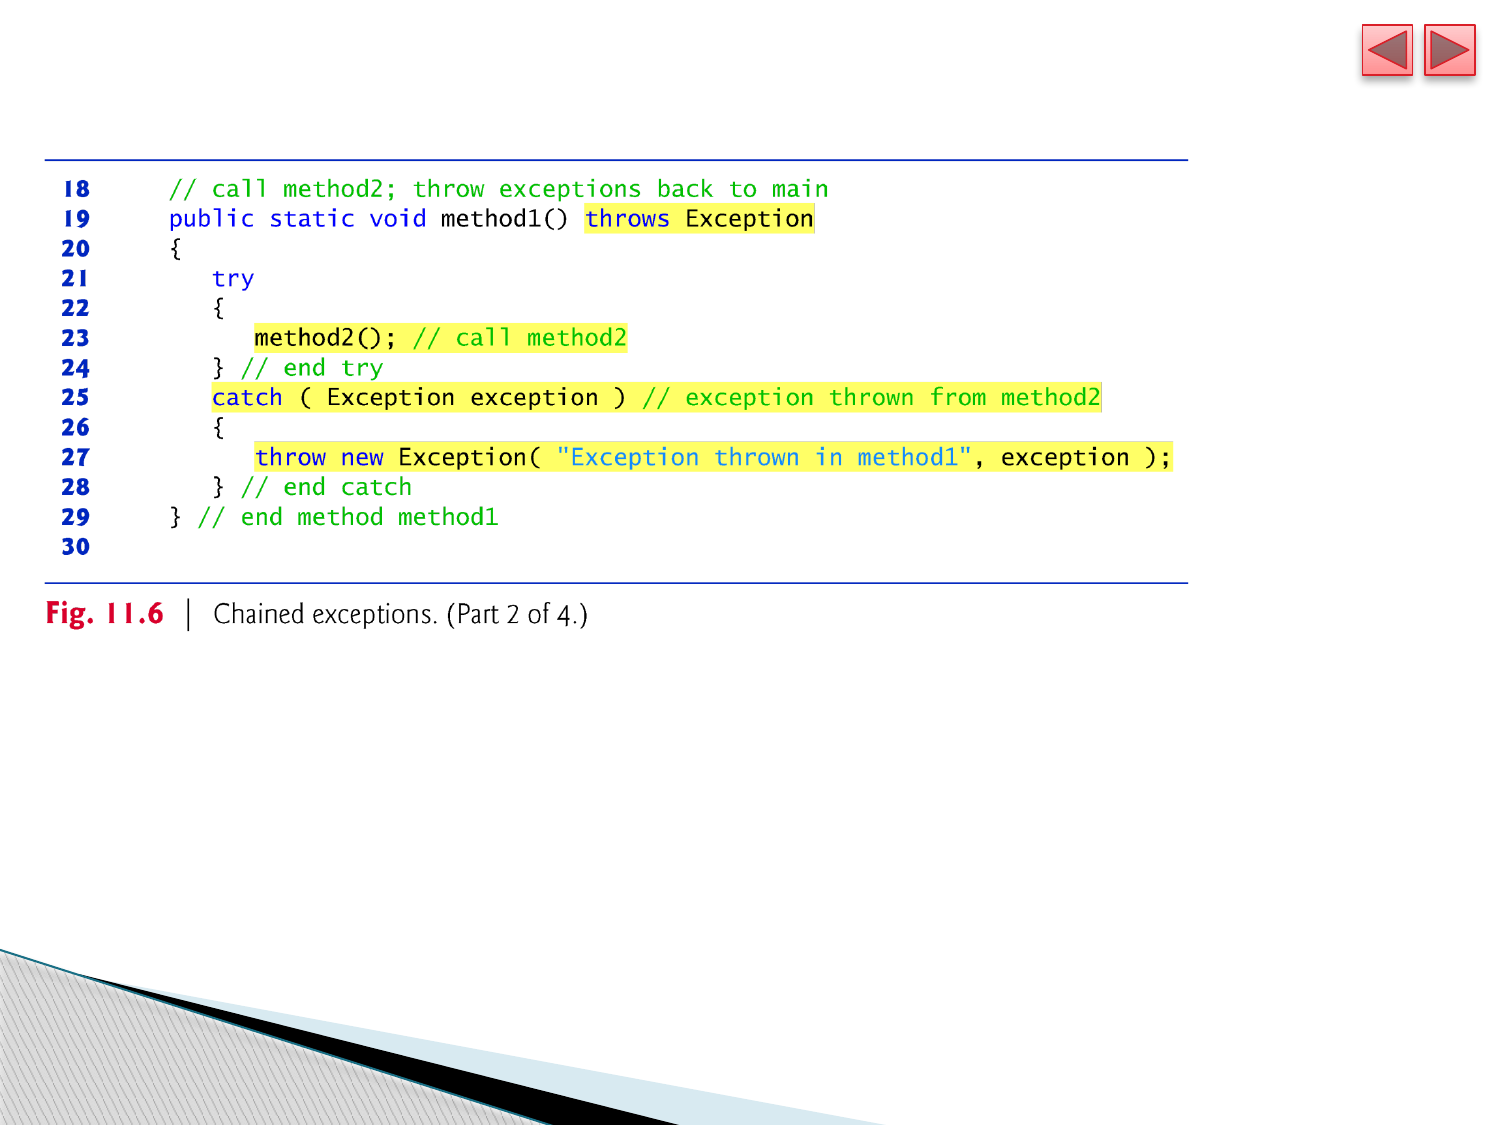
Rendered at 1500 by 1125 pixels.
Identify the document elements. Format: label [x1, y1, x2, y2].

picture [0, 106, 1500, 1018]
